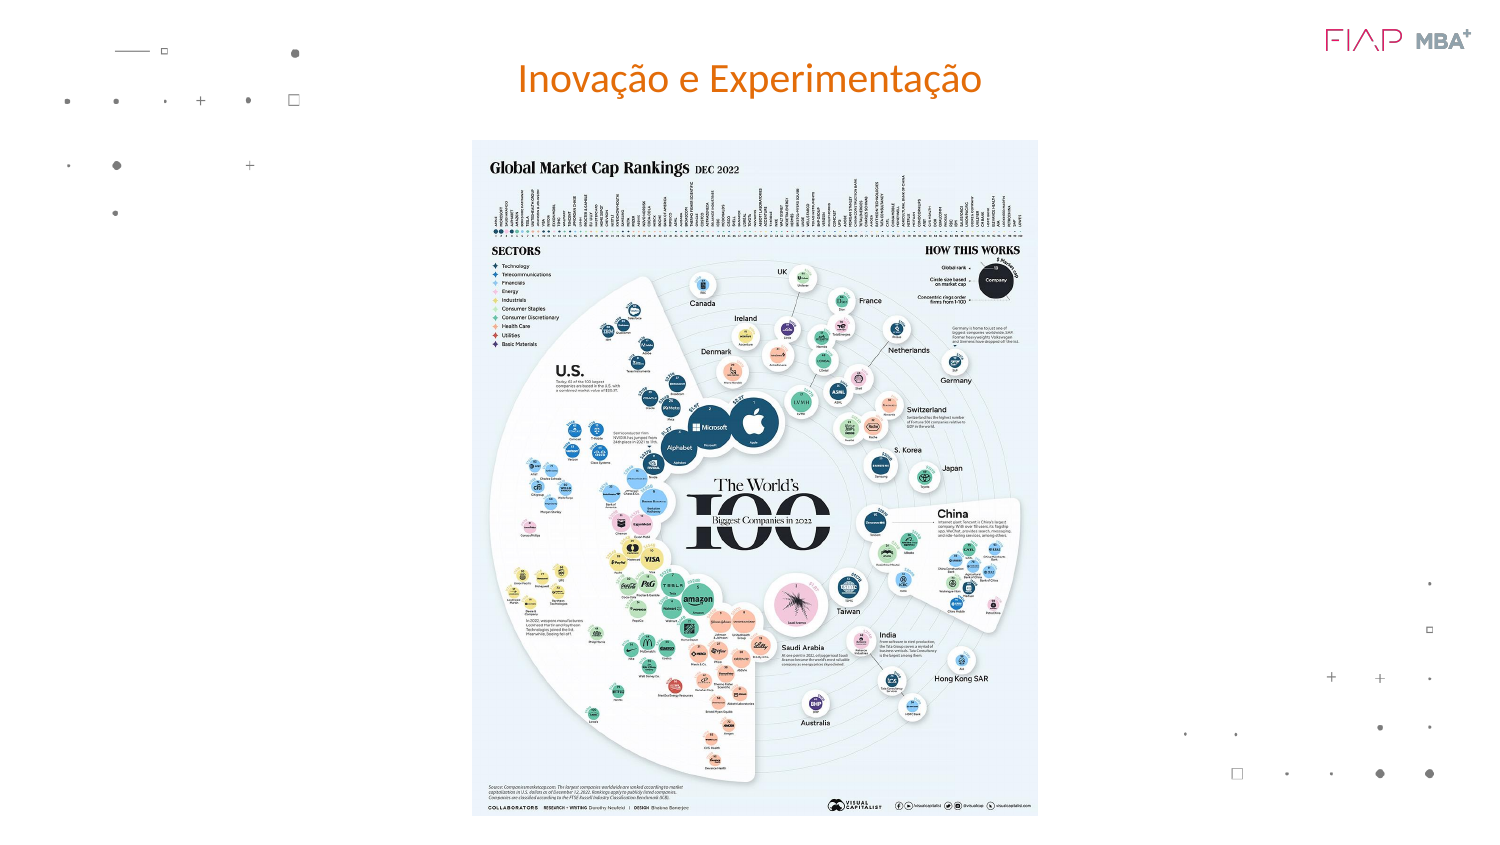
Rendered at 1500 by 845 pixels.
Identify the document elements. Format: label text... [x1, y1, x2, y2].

text_box Inovação e Experimentação [432, 43, 1068, 159]
picture [0, 0, 1500, 844]
